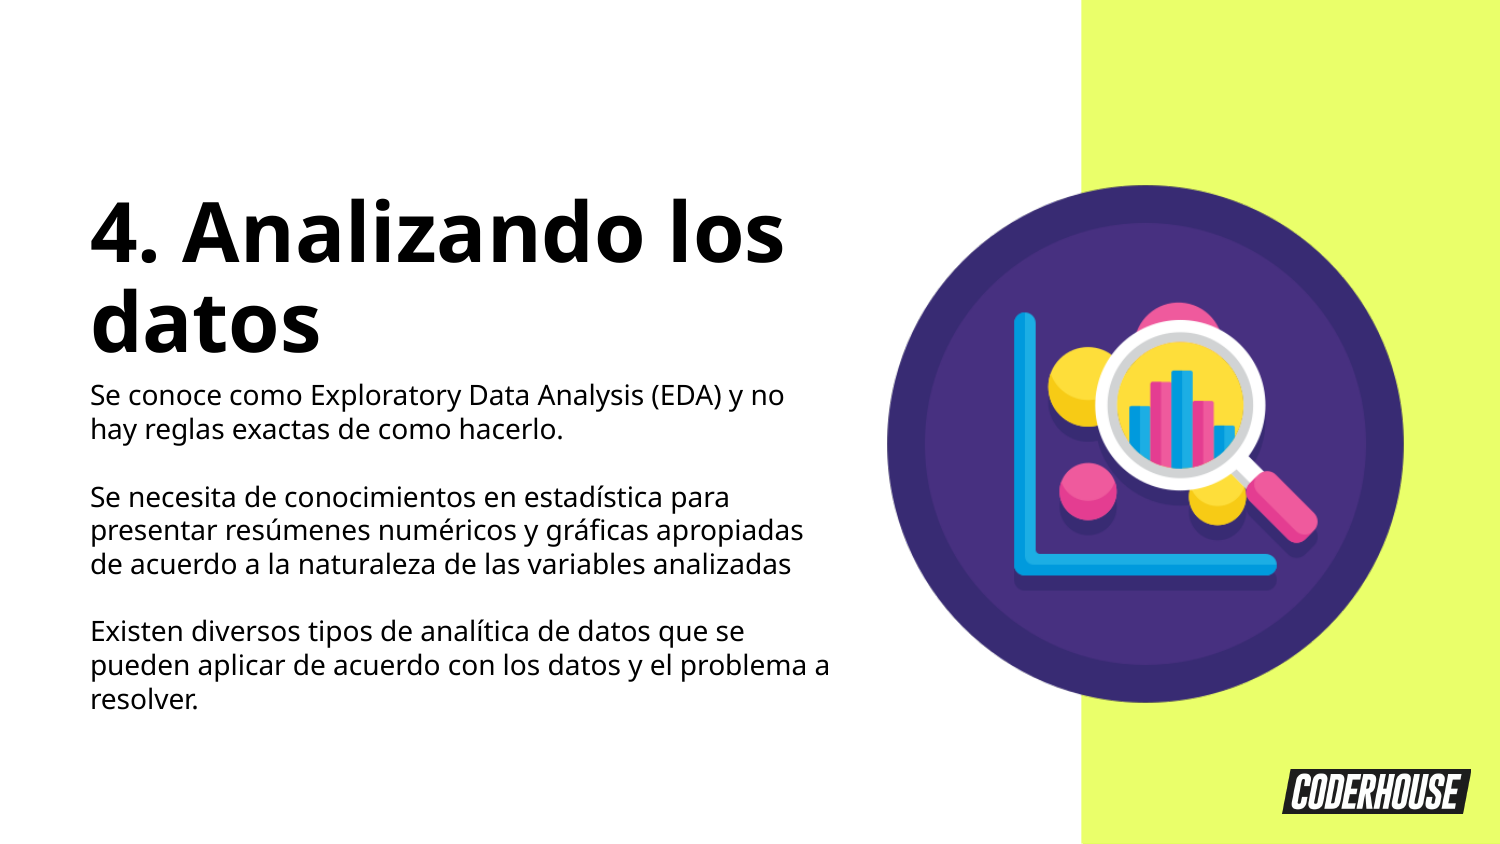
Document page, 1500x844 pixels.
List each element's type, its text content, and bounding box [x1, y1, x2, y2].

text_box Se conoce como Exploratory Data Analysis (EDA) y no hay reglas exactas de como hacerlo. Se necesita de conocimientos en estadística para presentar resúmenes numéricos y gráficas apropiadas de acuerdo a la naturaleza de las variables analizadas Existen diversos tipos de analítica de datos que se pueden aplicar de acuerdo con los datos y el problema a resolver. [75, 362, 851, 764]
picture [0, 0, 1421, 844]
text_box 4. Analizando los datos [75, 175, 851, 362]
picture [1281, 769, 1471, 814]
